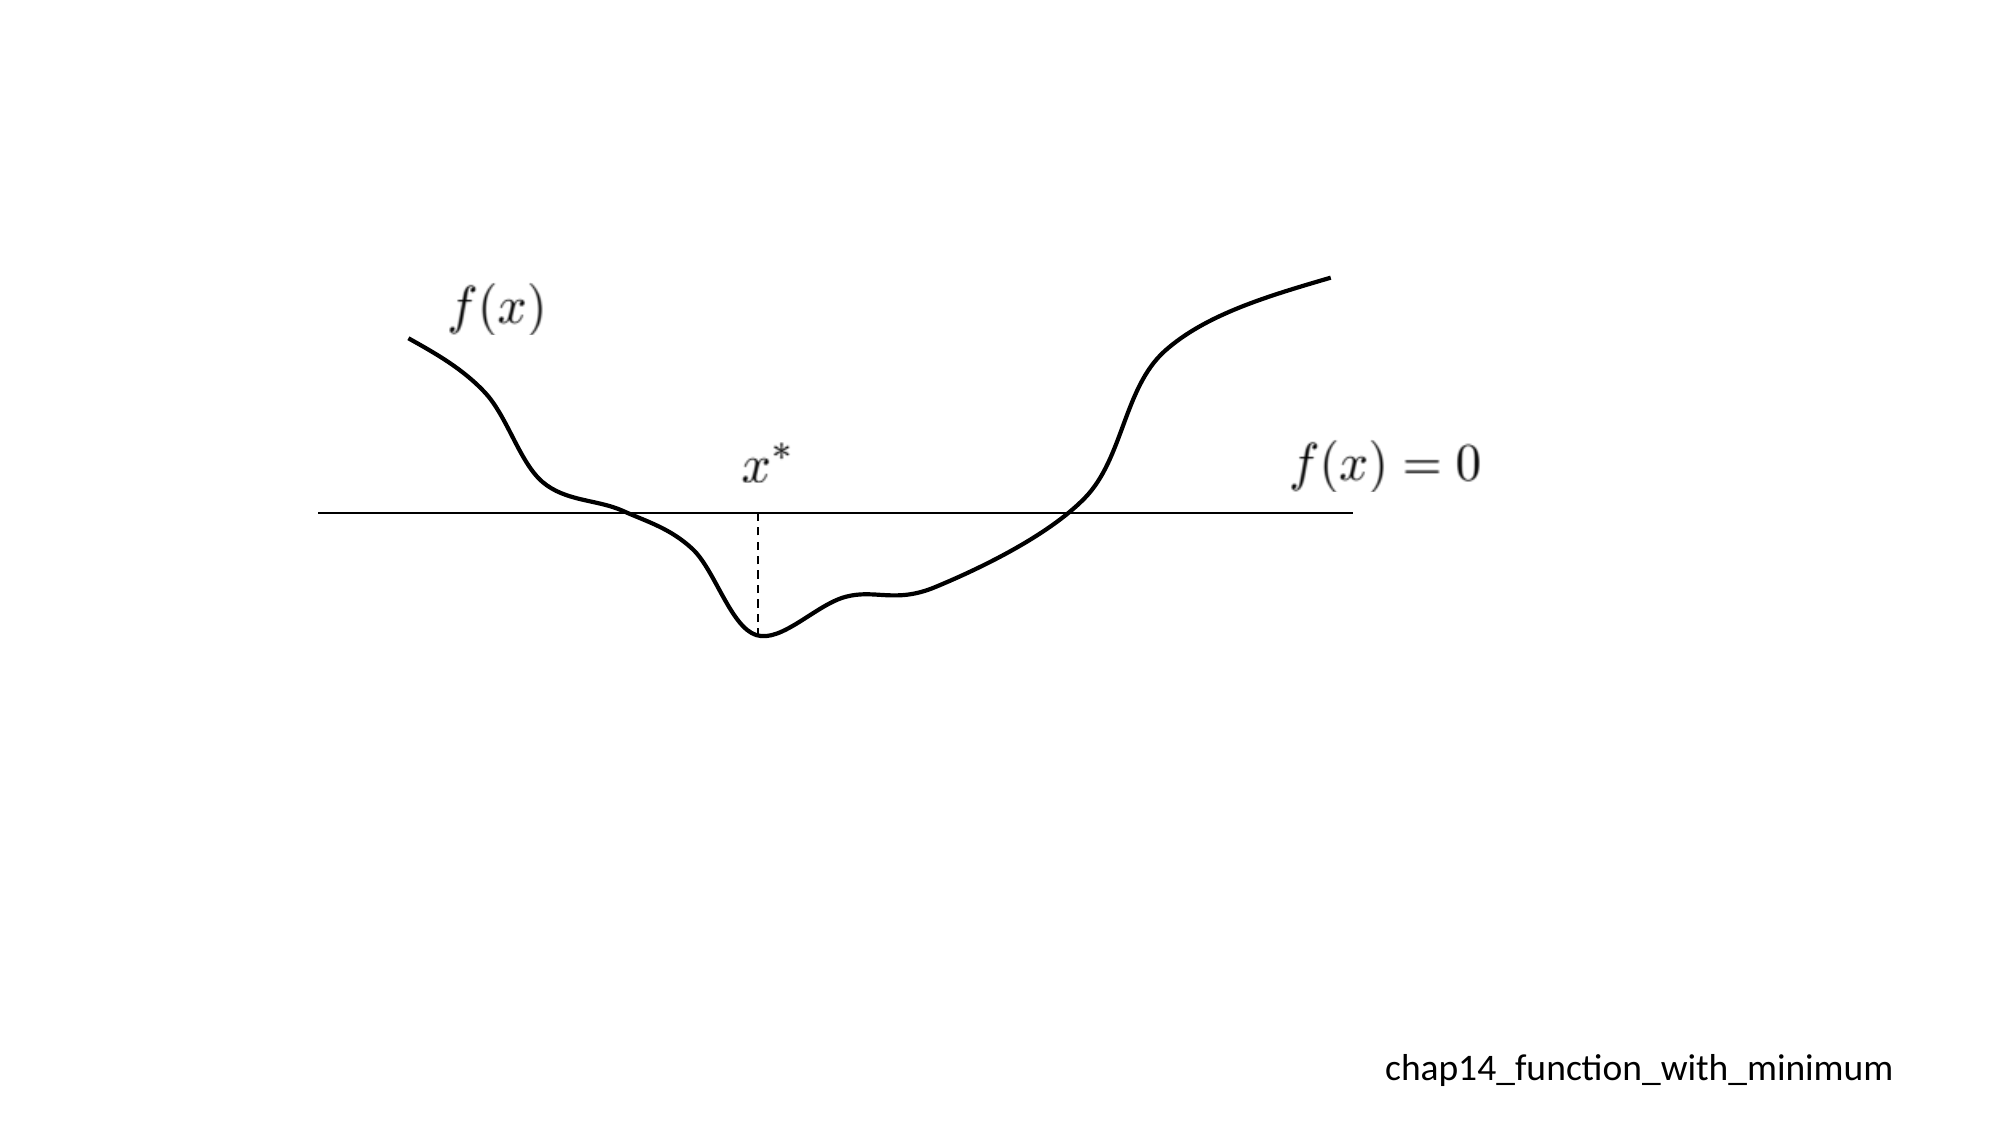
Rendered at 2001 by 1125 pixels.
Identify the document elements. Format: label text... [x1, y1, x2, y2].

text_box chap14_function_with_minimum [1370, 1035, 1909, 1095]
text_box [407, 276, 1332, 512]
picture [1258, 439, 1512, 492]
picture [707, 442, 821, 483]
picture [416, 282, 575, 335]
text_box [625, 513, 758, 637]
text_box [759, 513, 1070, 638]
